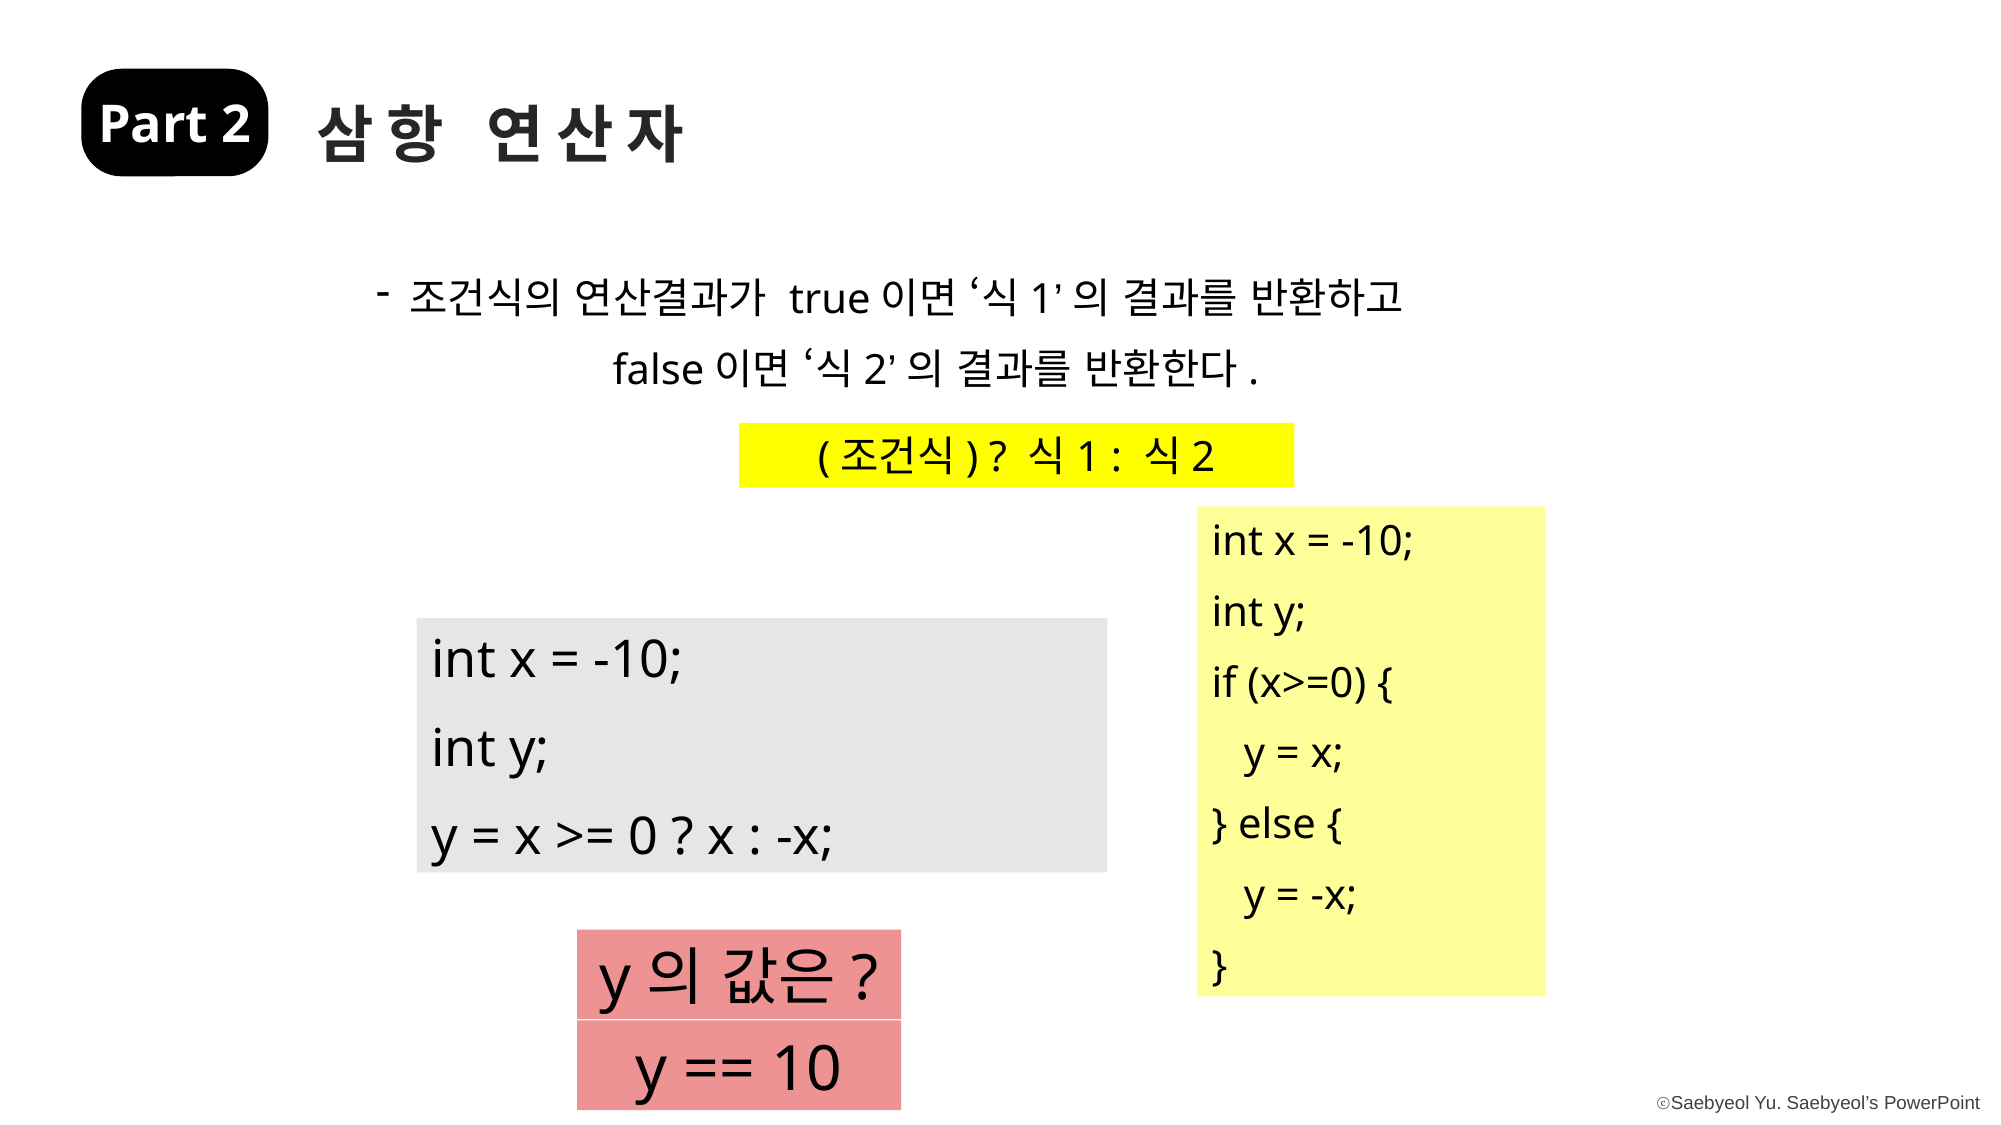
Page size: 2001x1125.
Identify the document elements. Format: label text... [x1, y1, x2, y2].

text_box (조건식) ? 식1 : 식2 [739, 422, 1295, 488]
text_box 삼항 연산자 [302, 88, 700, 178]
text_box y == 10 [577, 1020, 902, 1111]
text_box y의 값은? [577, 929, 902, 1020]
text_box int x = -10; int y; if (x>=0) { y = x; } else { y = -x; } [1196, 506, 1546, 997]
text_box [88, 161, 262, 178]
text_box [89, 67, 261, 83]
text_box int x = -10; int y; y = x >= 0 ? x : -x; [416, 618, 1108, 873]
text_box 조건식의 연산결과가 true이면 ‘식1’의 결과를 반환하고 false이면 ‘식2’의 결과를 반환한다. [361, 264, 1578, 400]
text_box Part 2 [83, 83, 267, 161]
